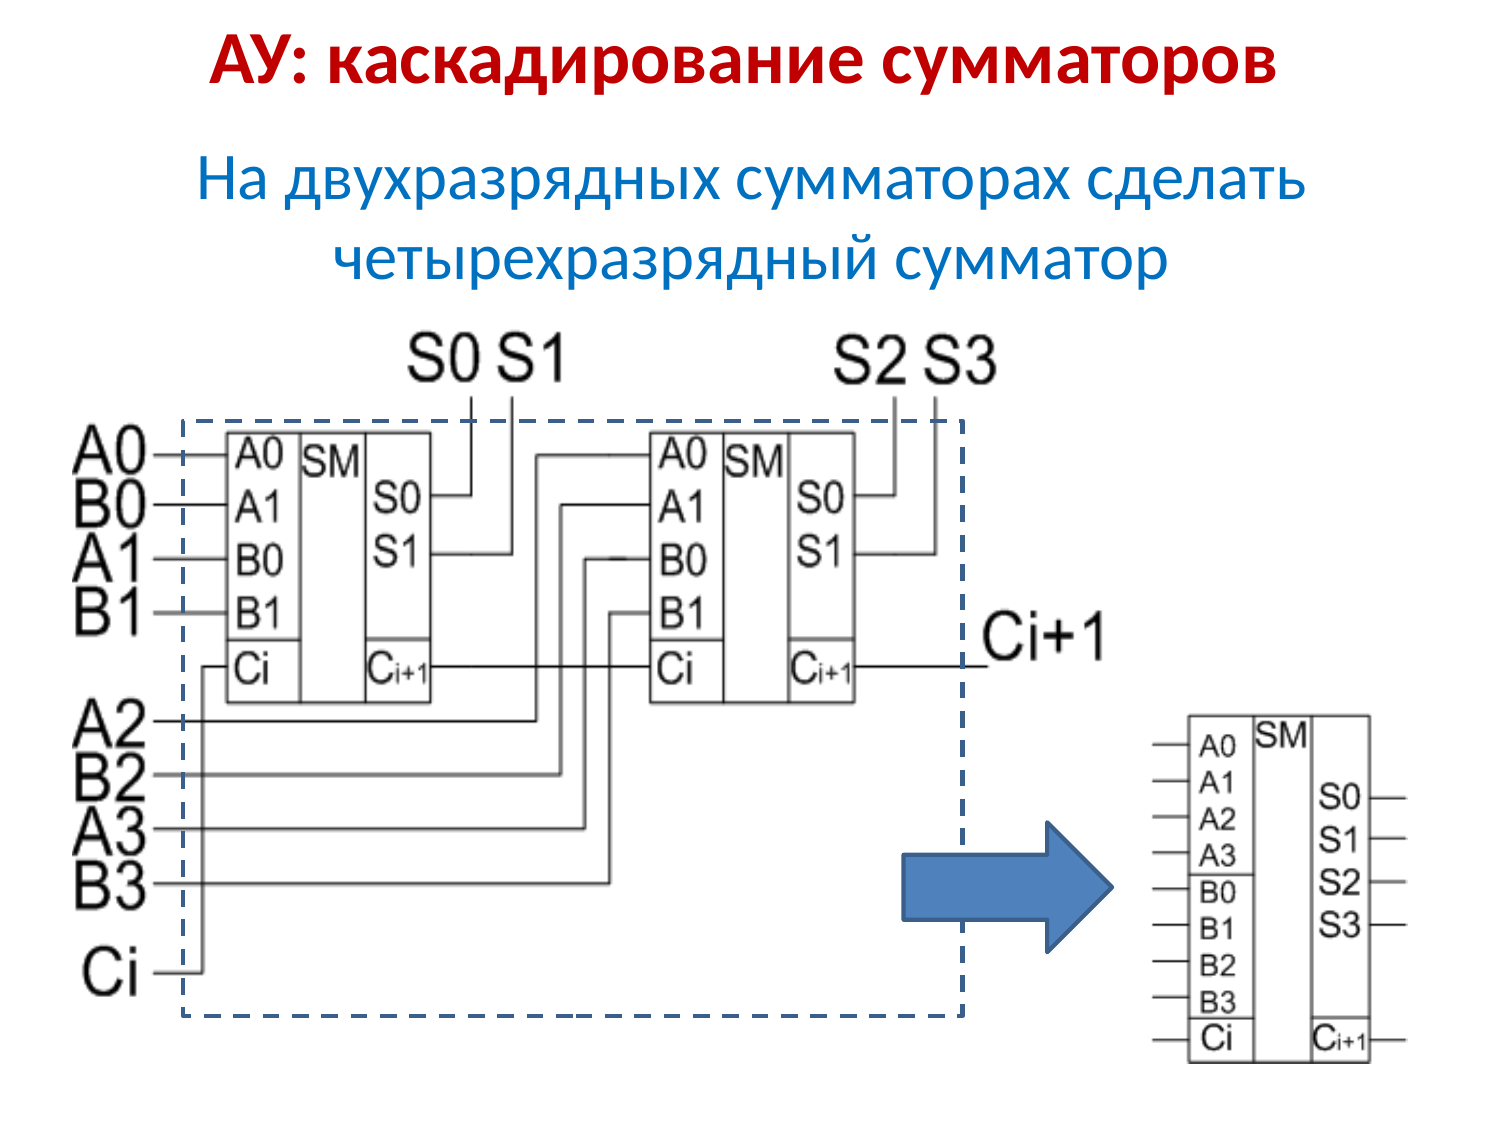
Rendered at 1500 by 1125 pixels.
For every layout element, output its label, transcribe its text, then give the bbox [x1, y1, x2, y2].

title АУ: каскадирование сумматоров [17, 5, 1471, 102]
picture [72, 309, 1113, 1017]
text_box На двухразрядных сумматорах сделать четырехразрядный сумматор [72, 125, 1432, 300]
picture [1151, 710, 1408, 1065]
